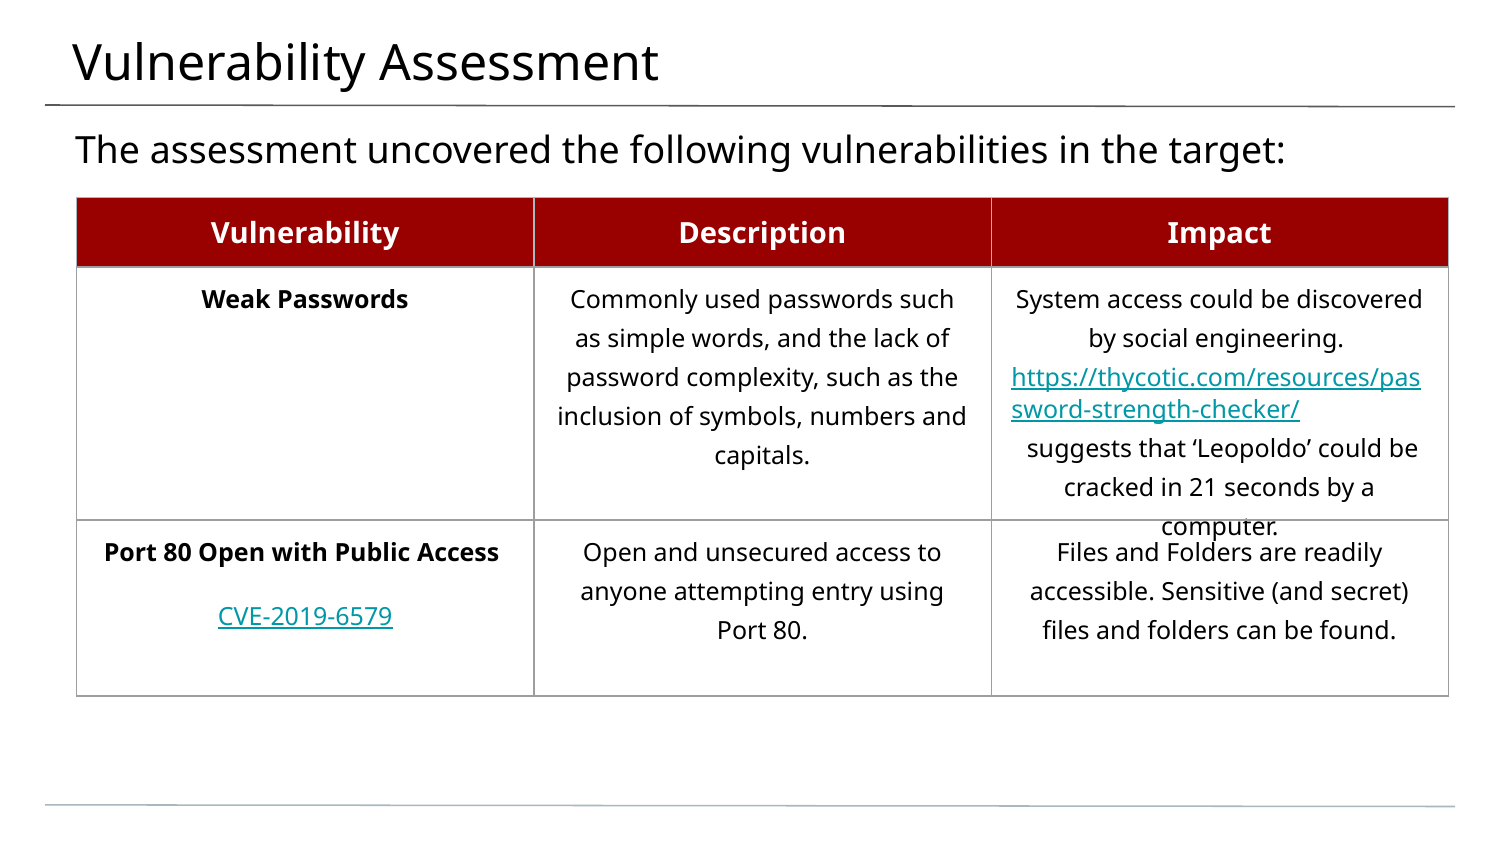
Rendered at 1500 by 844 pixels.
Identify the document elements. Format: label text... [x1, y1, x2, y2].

table_cell Weak Passwords [77, 268, 533, 519]
subtitle The assessment uncovered the following vulnerabilities in the target: [0, 110, 1500, 171]
table_header Impact [992, 198, 1448, 266]
table_header Description [535, 198, 991, 266]
table_cell Commonly used passwords such as simple words, and the lack of password complexity, such as the inclusion of symbols, numbers and capitals. [535, 268, 991, 519]
title Vulnerability Assessment [0, 0, 1500, 88]
table_cell System access could be discovered by social engineering. https://thycotic.com/resources/password-strength-checker/ suggests that ‘Leopoldo’ could be cracked in 21 seconds by a computer. [992, 268, 1448, 519]
table_cell Files and Folders are readily accessible. Sensitive (and secret) files and folders can be found. [992, 521, 1448, 695]
table_cell Open and unsecured access to anyone attempting entry using Port 80. [535, 521, 991, 695]
table_header Vulnerability [77, 198, 533, 266]
table_cell Port 80 Open with Public Access CVE-2019-6579 [77, 521, 533, 695]
